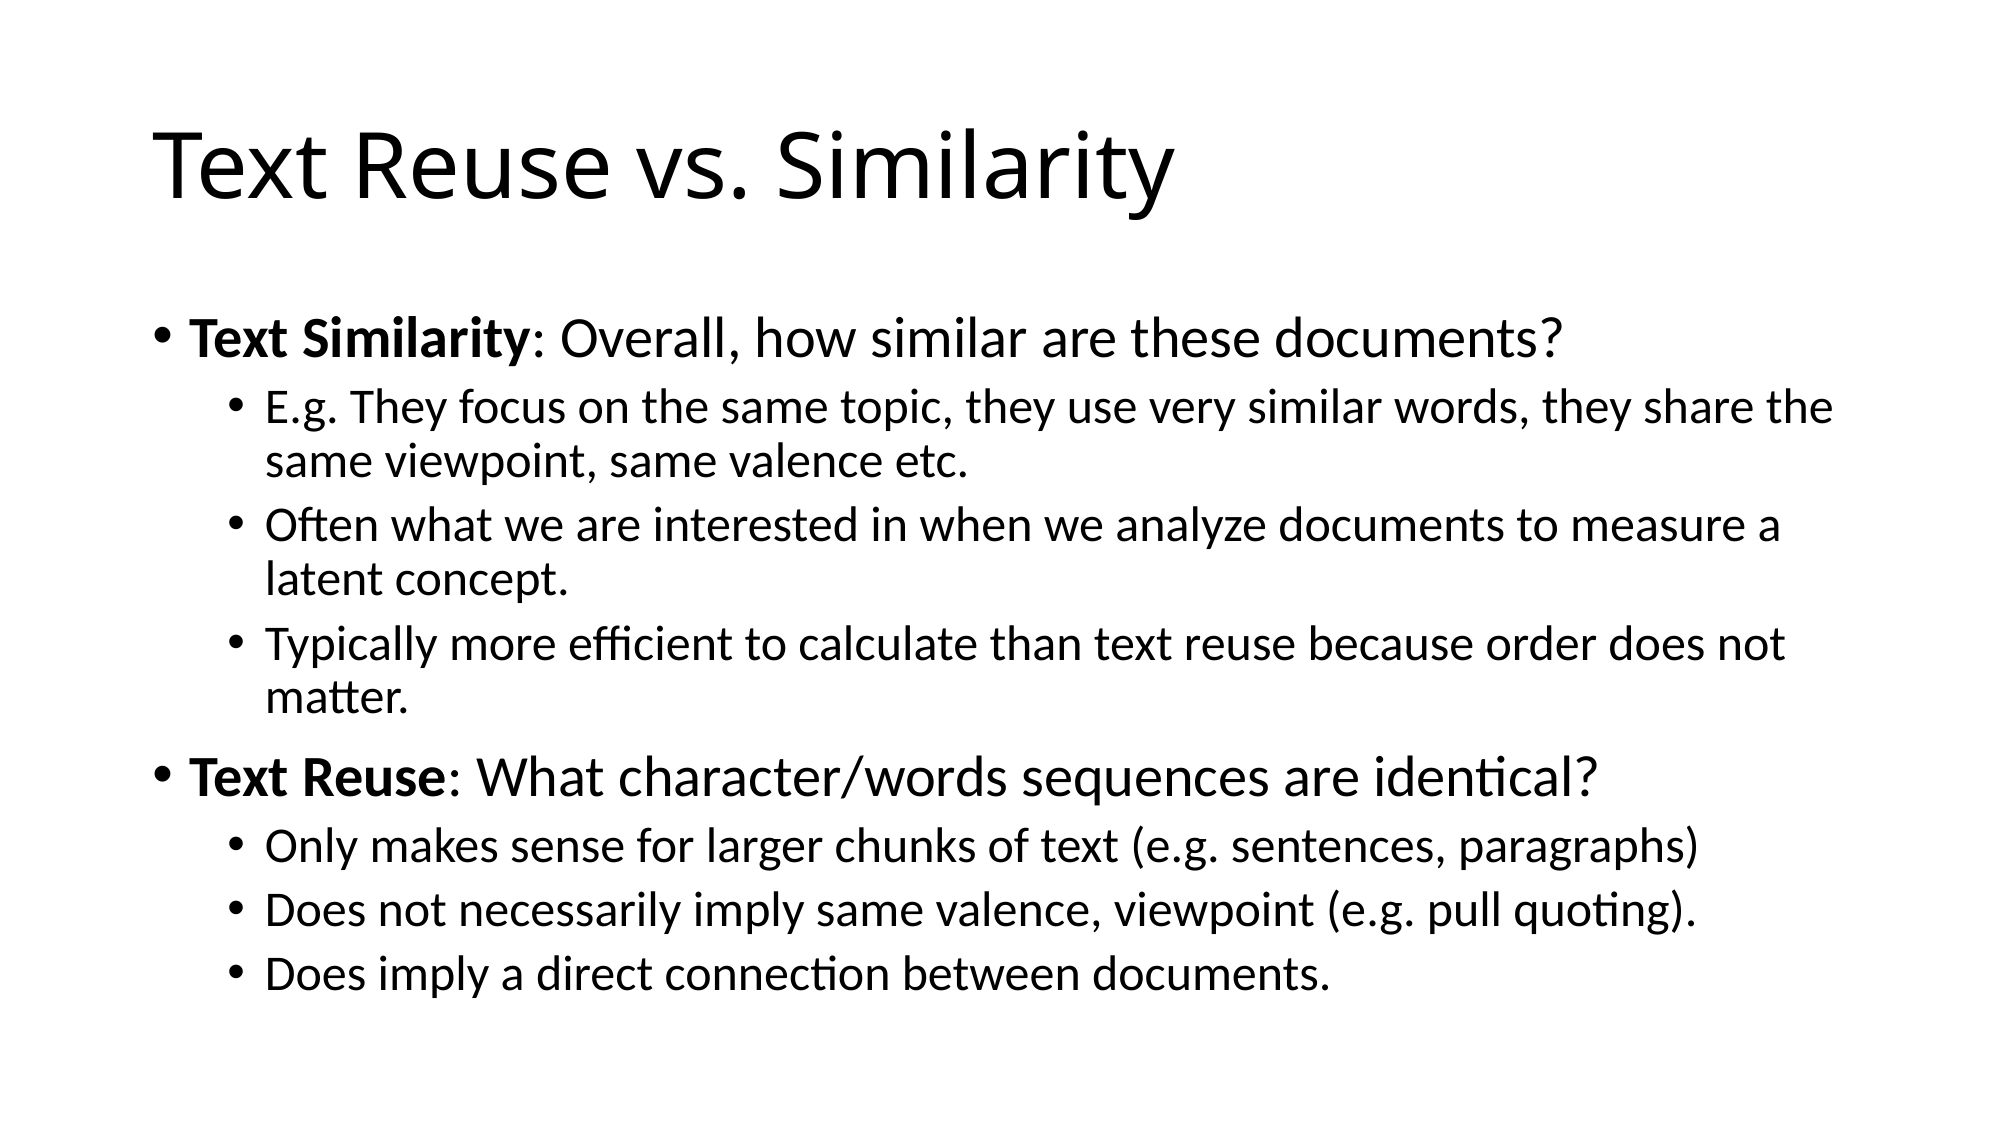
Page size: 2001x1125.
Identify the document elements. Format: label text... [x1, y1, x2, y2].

title Text Reuse vs. Similarity [137, 59, 1863, 278]
list Text Similarity: Overall, how similar are these documents? E.g. They focus on the same topic, they use very similar words, they share the same viewpoint, same valence etc. Often what we are interested in when we analyze documents to measure a latent concept. Typically more efficient to calculate than text reuse because order does not matter. Text Reuse: What character/words sequences are identical? Only makes sense for larger chunks of text (e.g. sentences, paragraphs) Does not necessarily imply same valence, viewpoint (e.g. pull quoting). Does imply a direct connection between documents. [137, 299, 1863, 1014]
